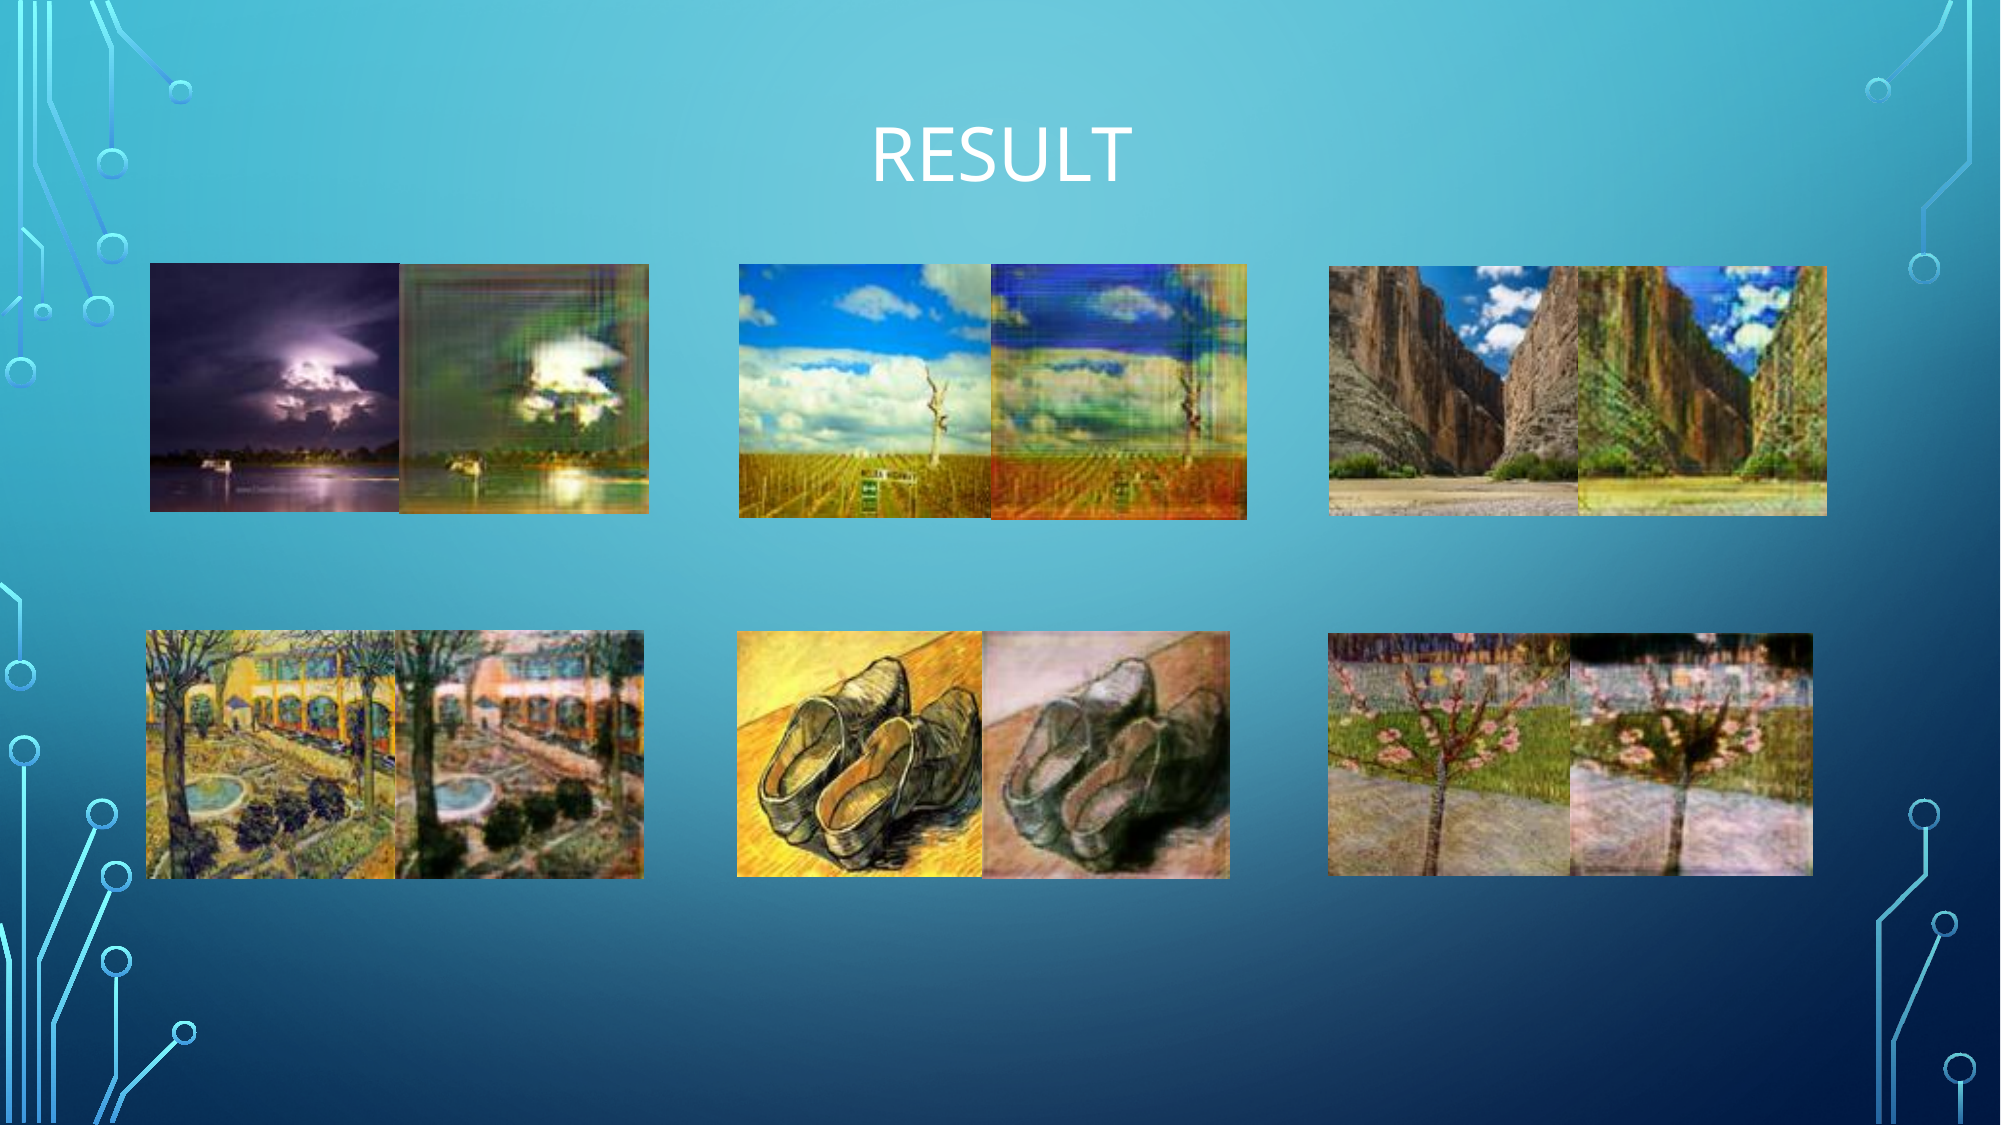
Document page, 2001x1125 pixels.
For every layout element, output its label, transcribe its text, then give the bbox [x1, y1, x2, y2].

picture [1329, 266, 1828, 516]
picture [150, 262, 650, 514]
title Result [188, 36, 1814, 279]
picture [1328, 633, 1813, 876]
picture [739, 264, 1247, 520]
picture [737, 631, 1231, 880]
picture [146, 629, 645, 880]
